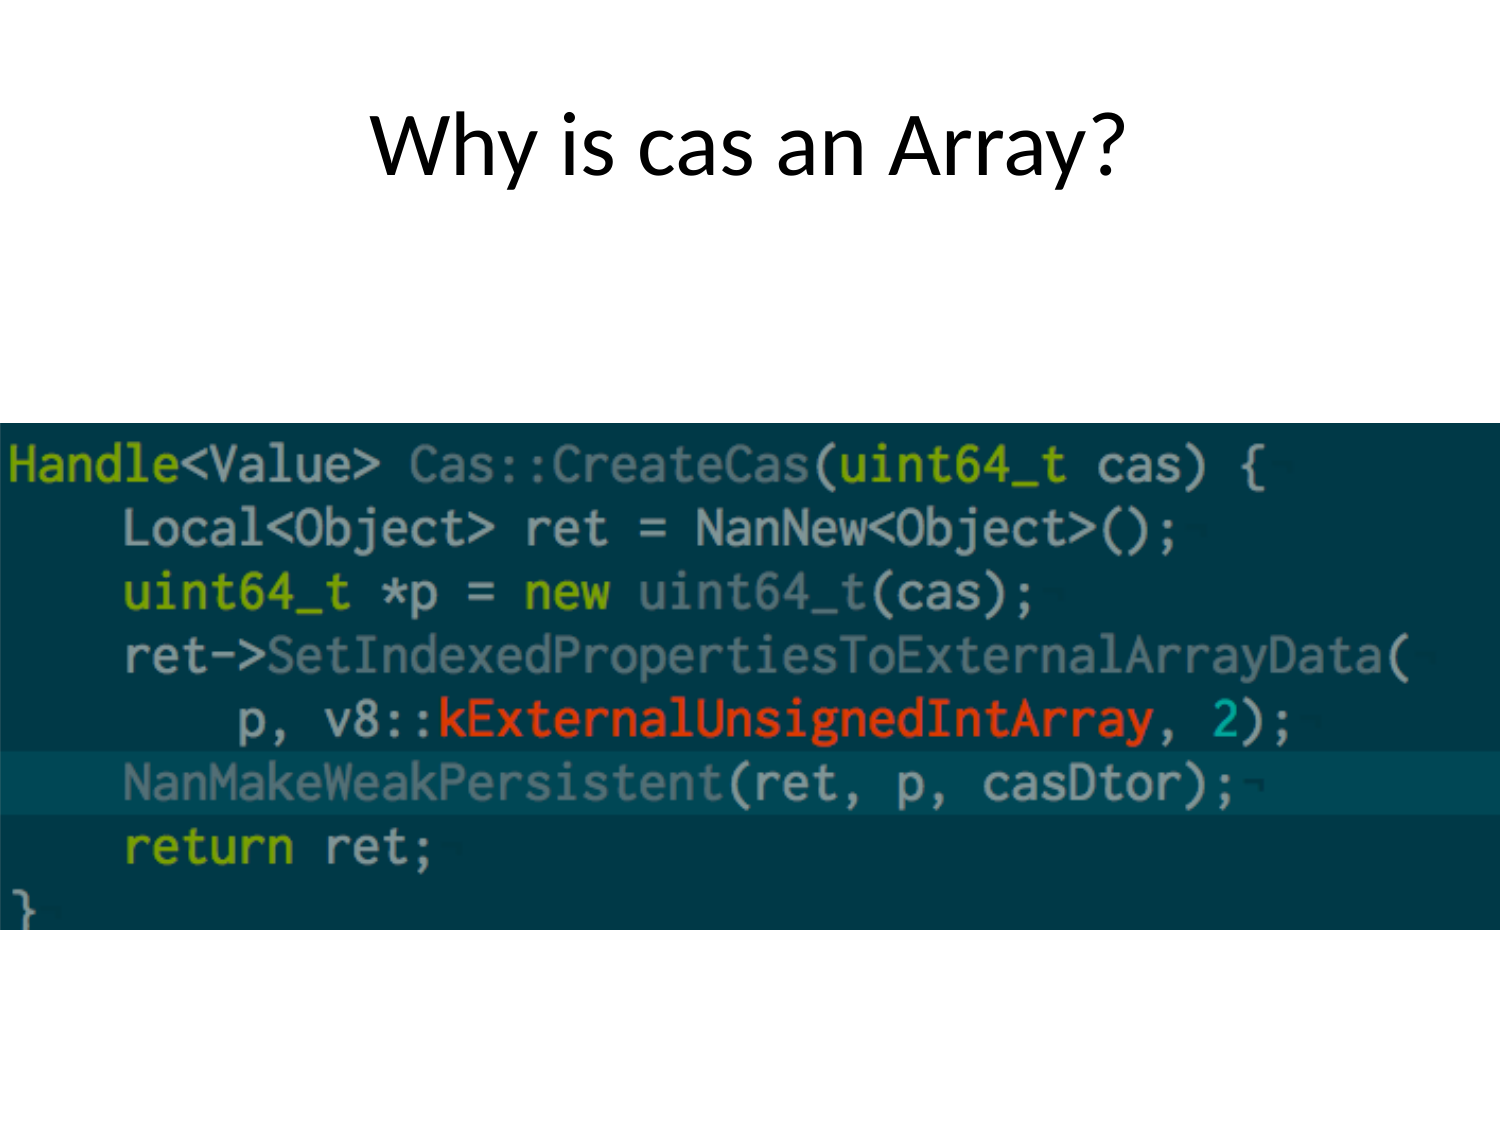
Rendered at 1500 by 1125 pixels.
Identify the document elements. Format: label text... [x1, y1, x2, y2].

title Why is cas an Array? [75, 45, 1425, 233]
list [0, 262, 1500, 1091]
